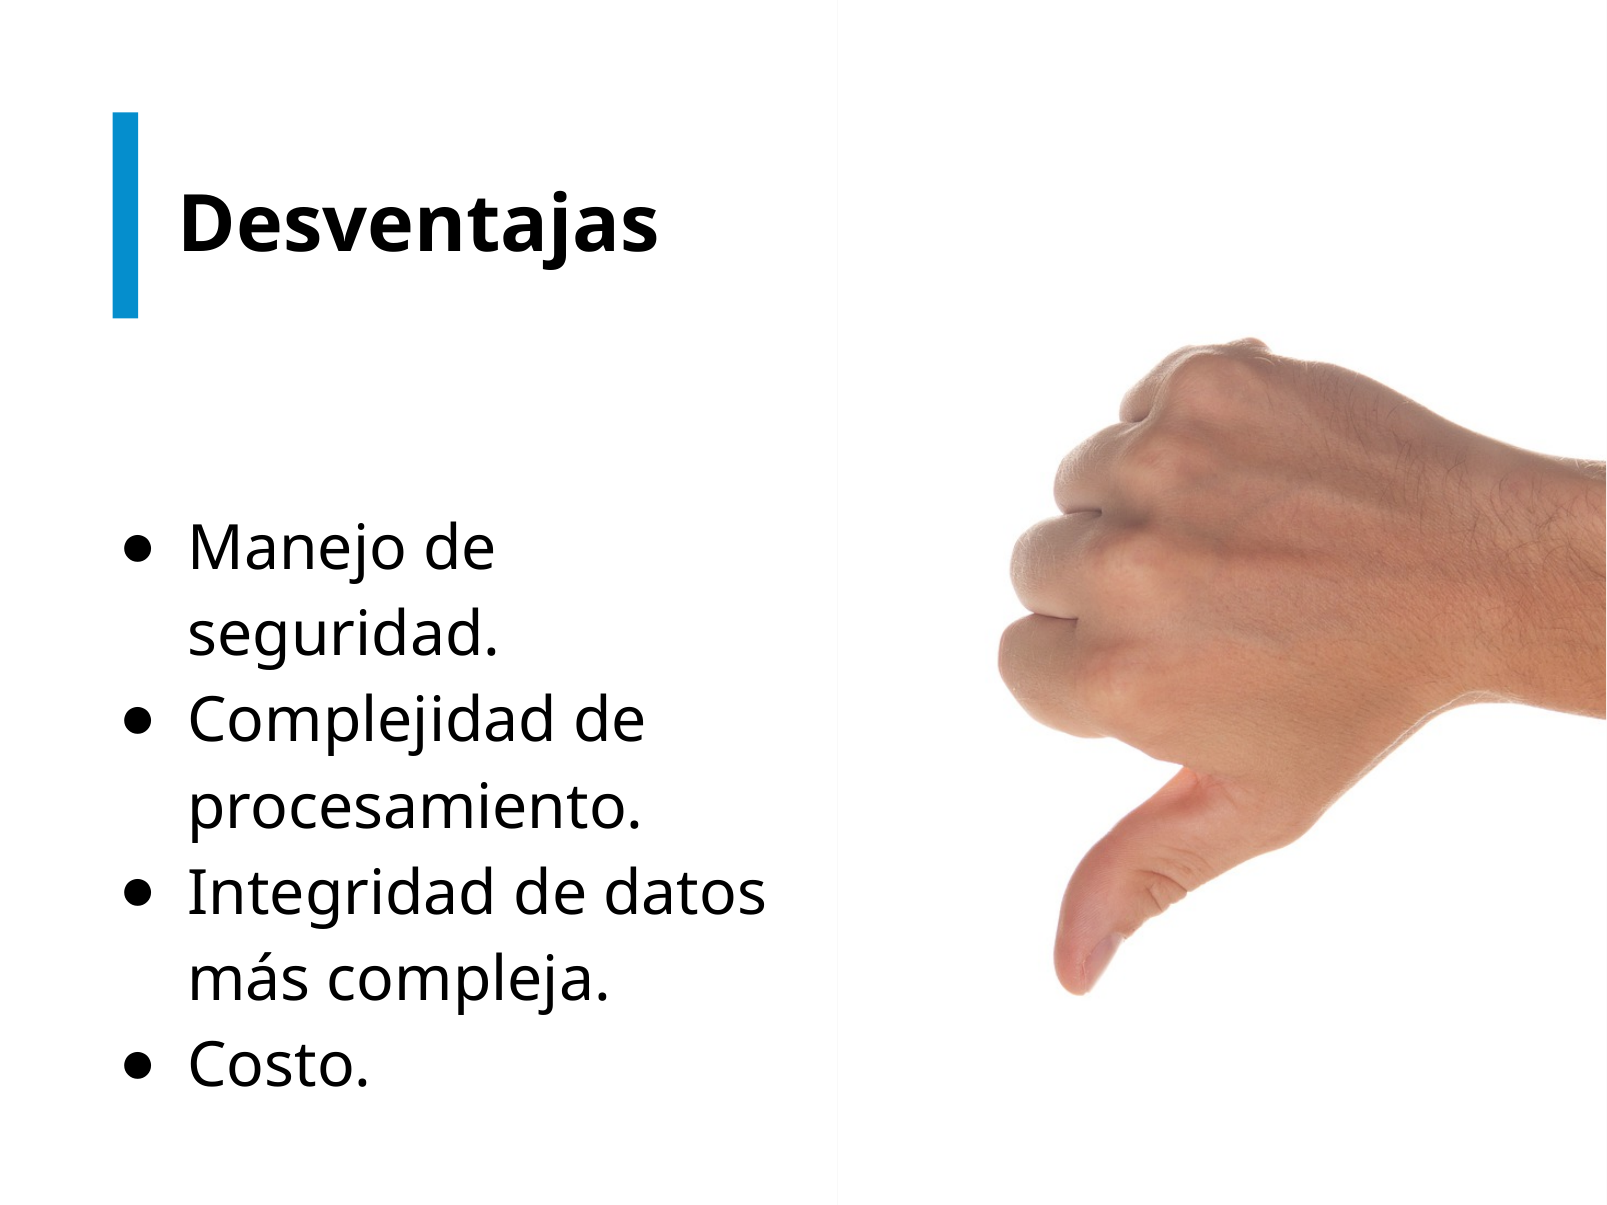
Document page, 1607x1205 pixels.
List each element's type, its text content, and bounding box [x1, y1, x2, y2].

subtitle Manejo de seguridad. Complejidad de procesamiento. Integridad de datos más compleja. Costo. [112, 495, 794, 1026]
picture [837, 0, 1607, 1205]
title Desventajas [177, 122, 765, 329]
